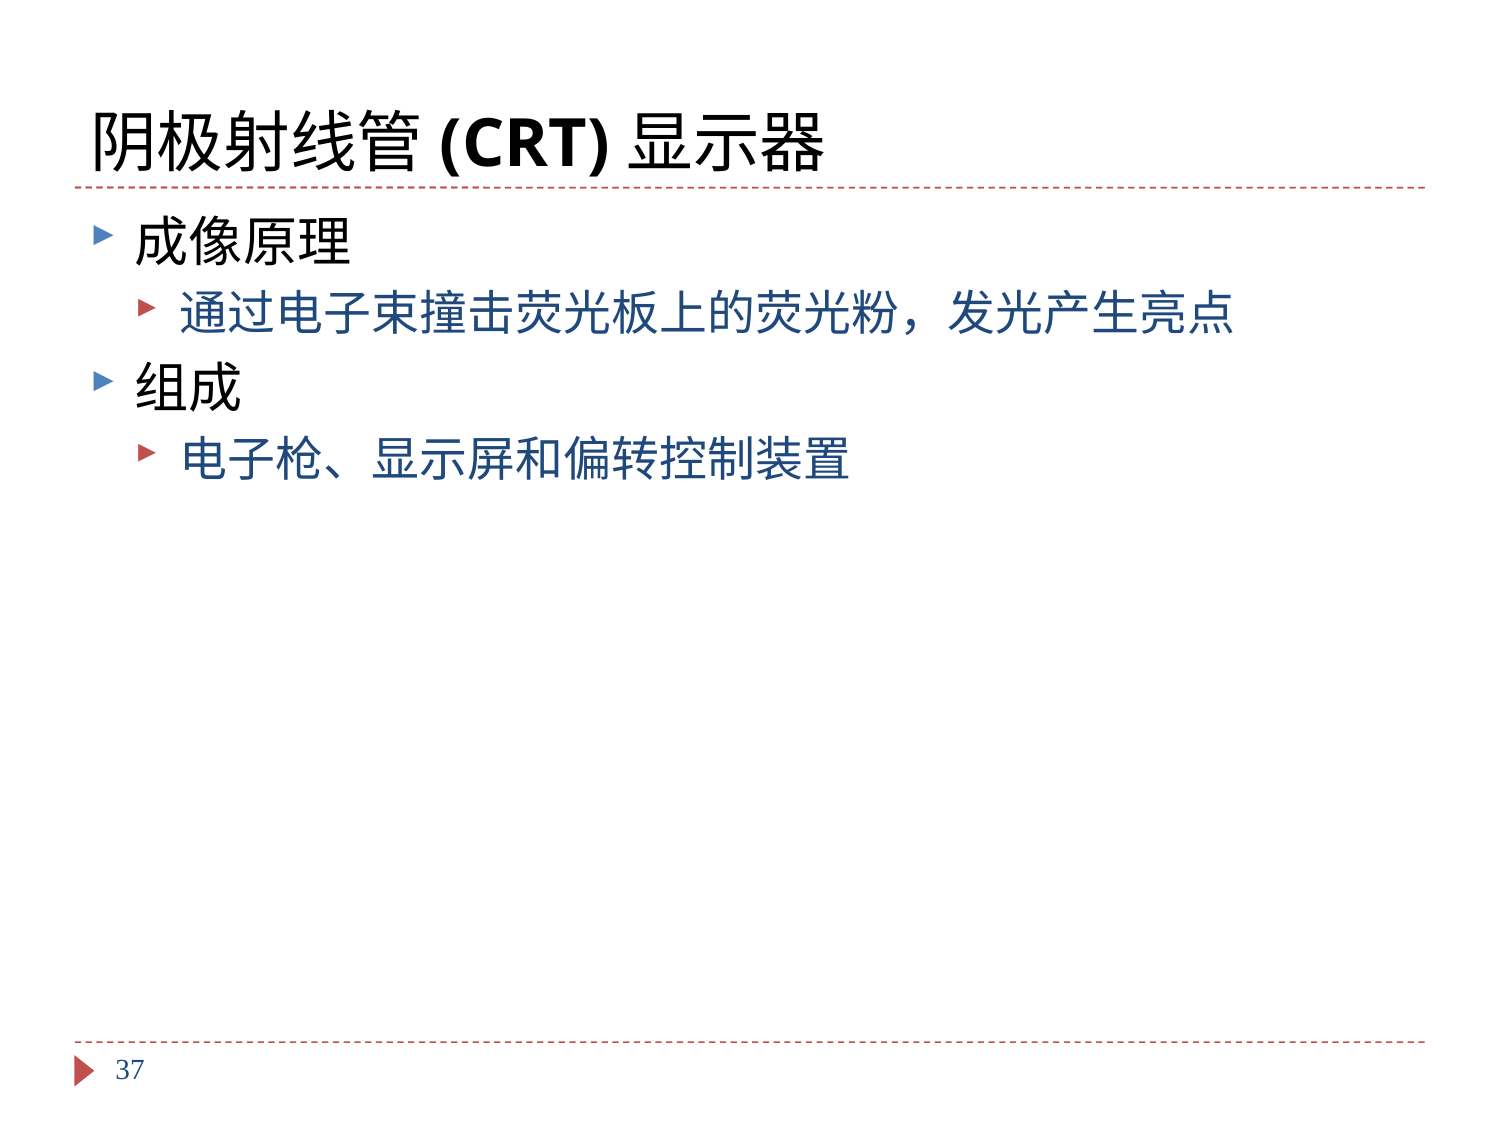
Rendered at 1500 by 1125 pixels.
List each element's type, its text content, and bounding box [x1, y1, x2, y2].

list 成像原理 通过电子束撞击荧光板上的荧光粉，发光产生亮点 组成 电子枪、显示屏和偏转控制装置 [75, 200, 1425, 1006]
slide_number 37 [100, 1042, 426, 1103]
title 阴极射线管(CRT)显示器 [75, 24, 1425, 188]
